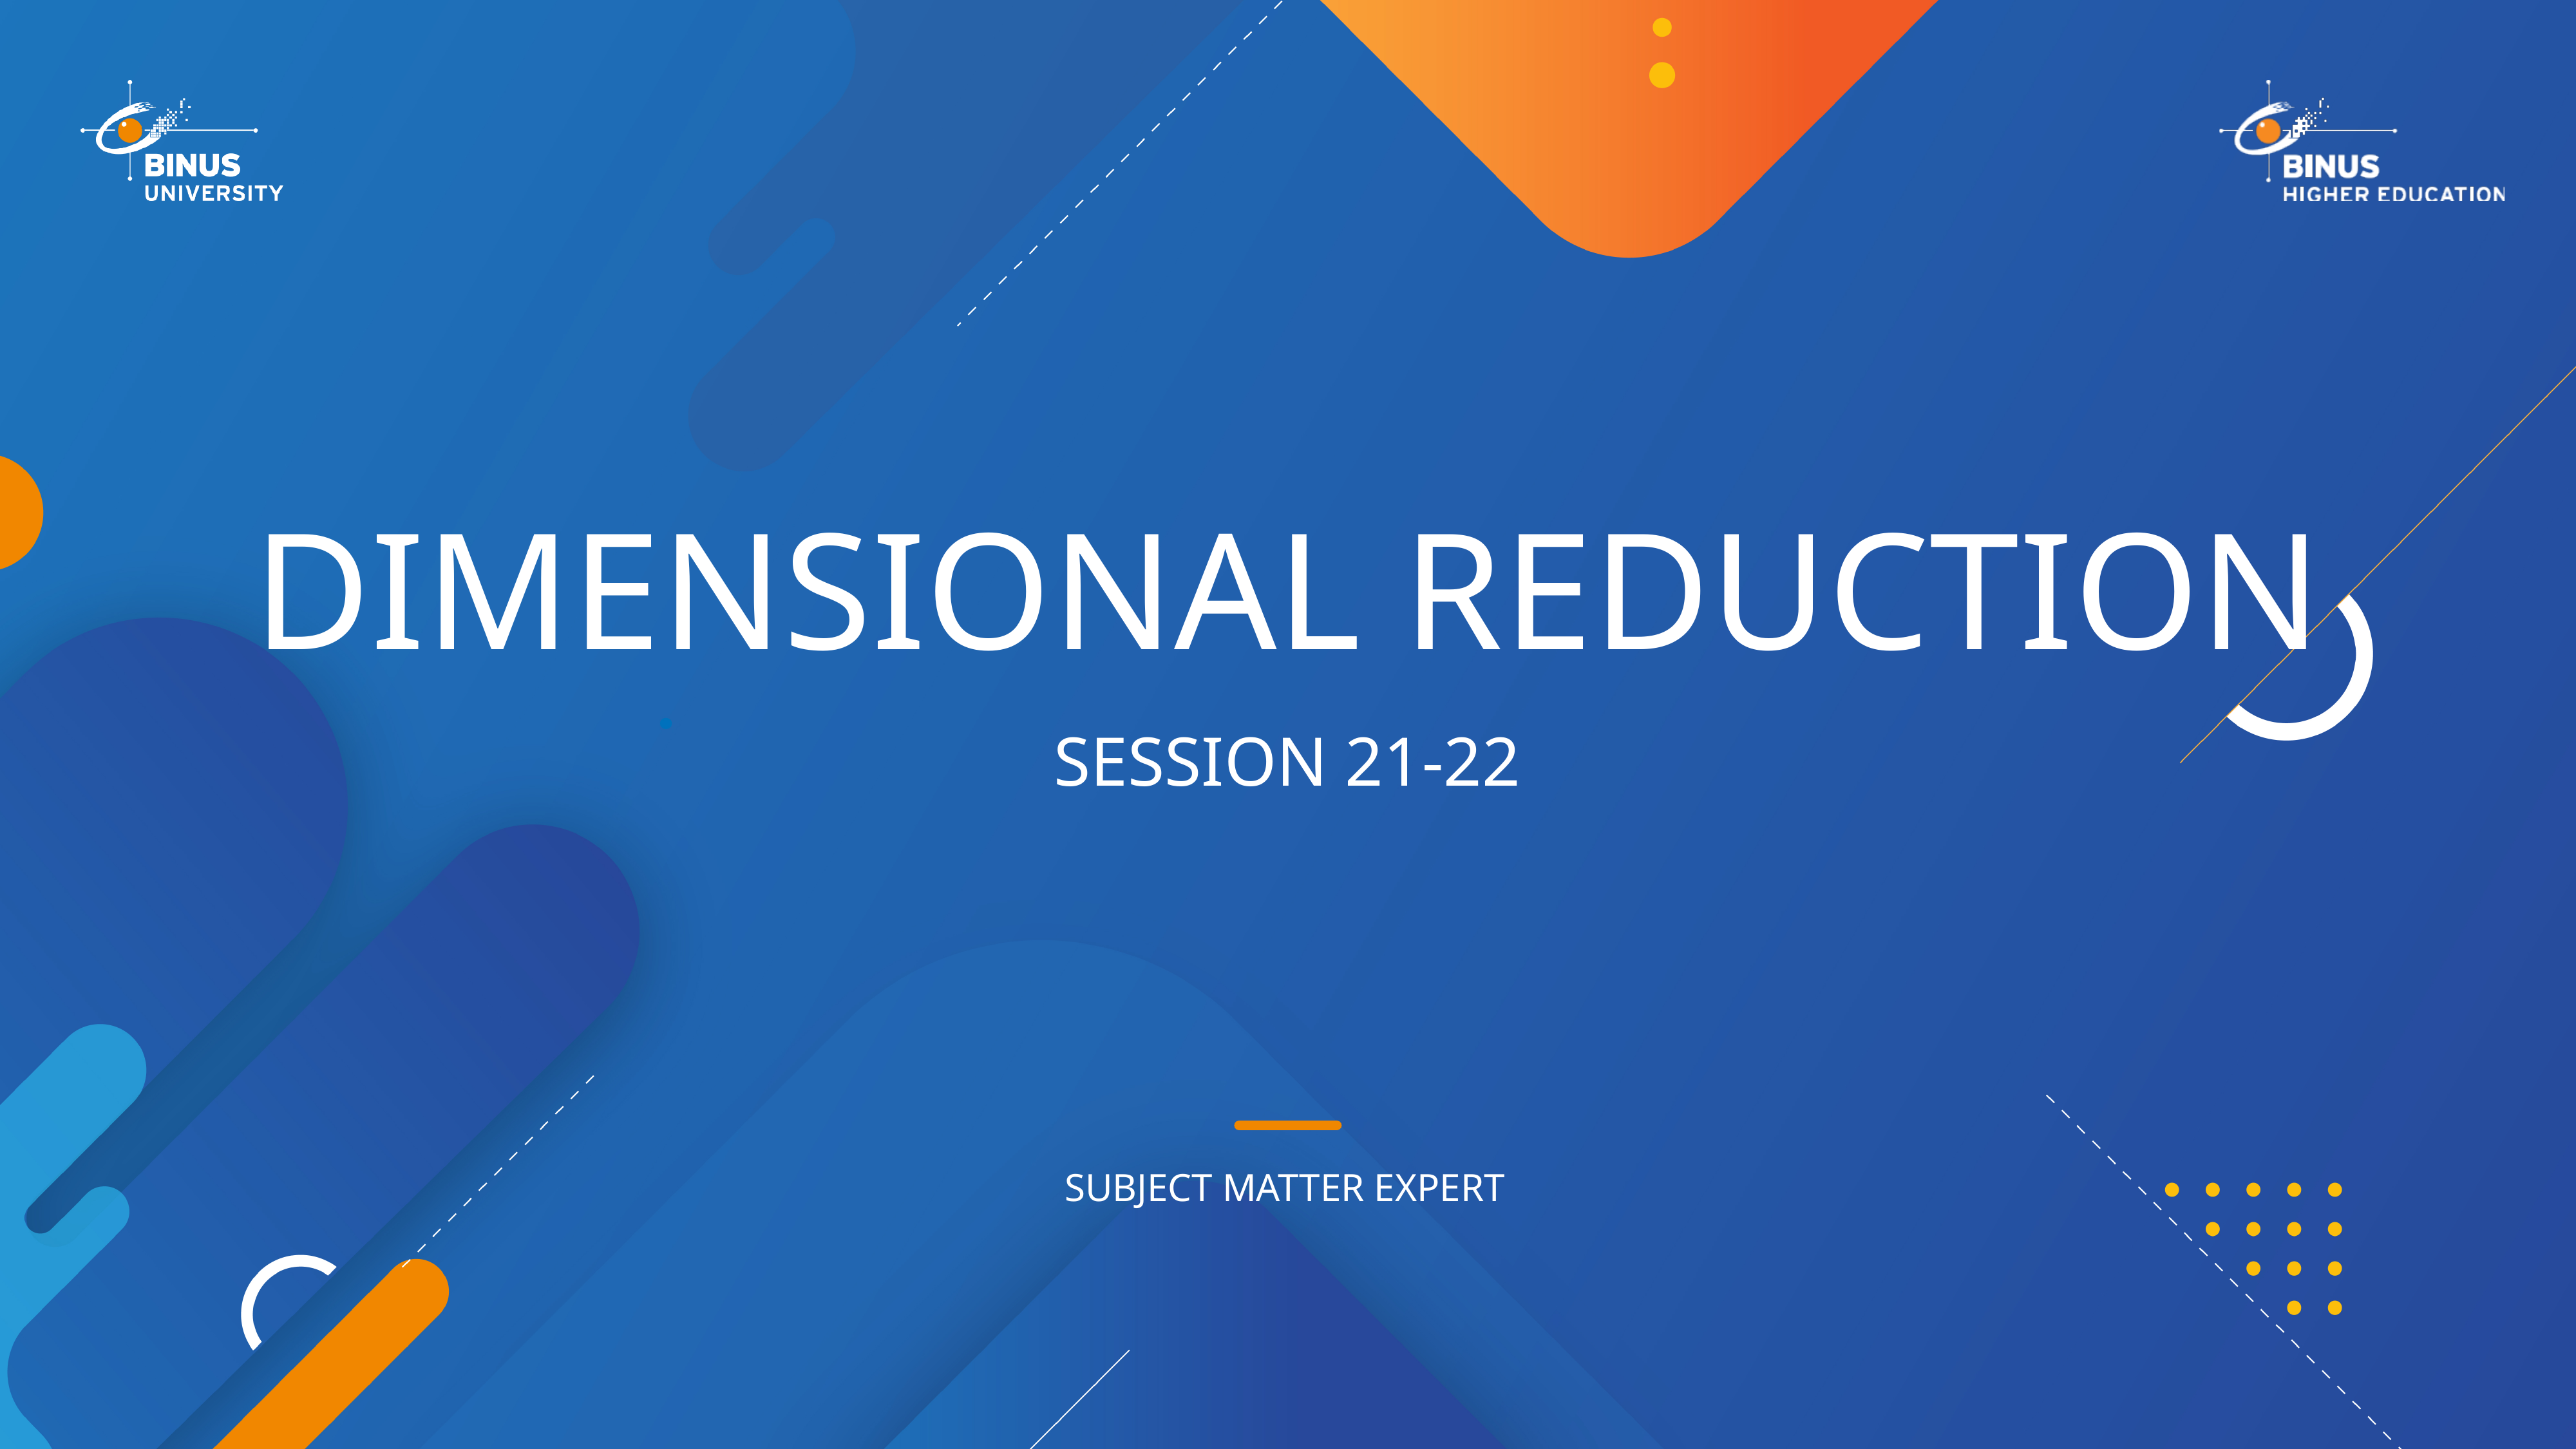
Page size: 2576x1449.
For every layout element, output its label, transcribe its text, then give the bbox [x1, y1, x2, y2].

title Dimensional Reduction [127, 271, 2449, 687]
picture [0, 0, 2576, 1449]
list Session 21-22 [126, 713, 2448, 916]
